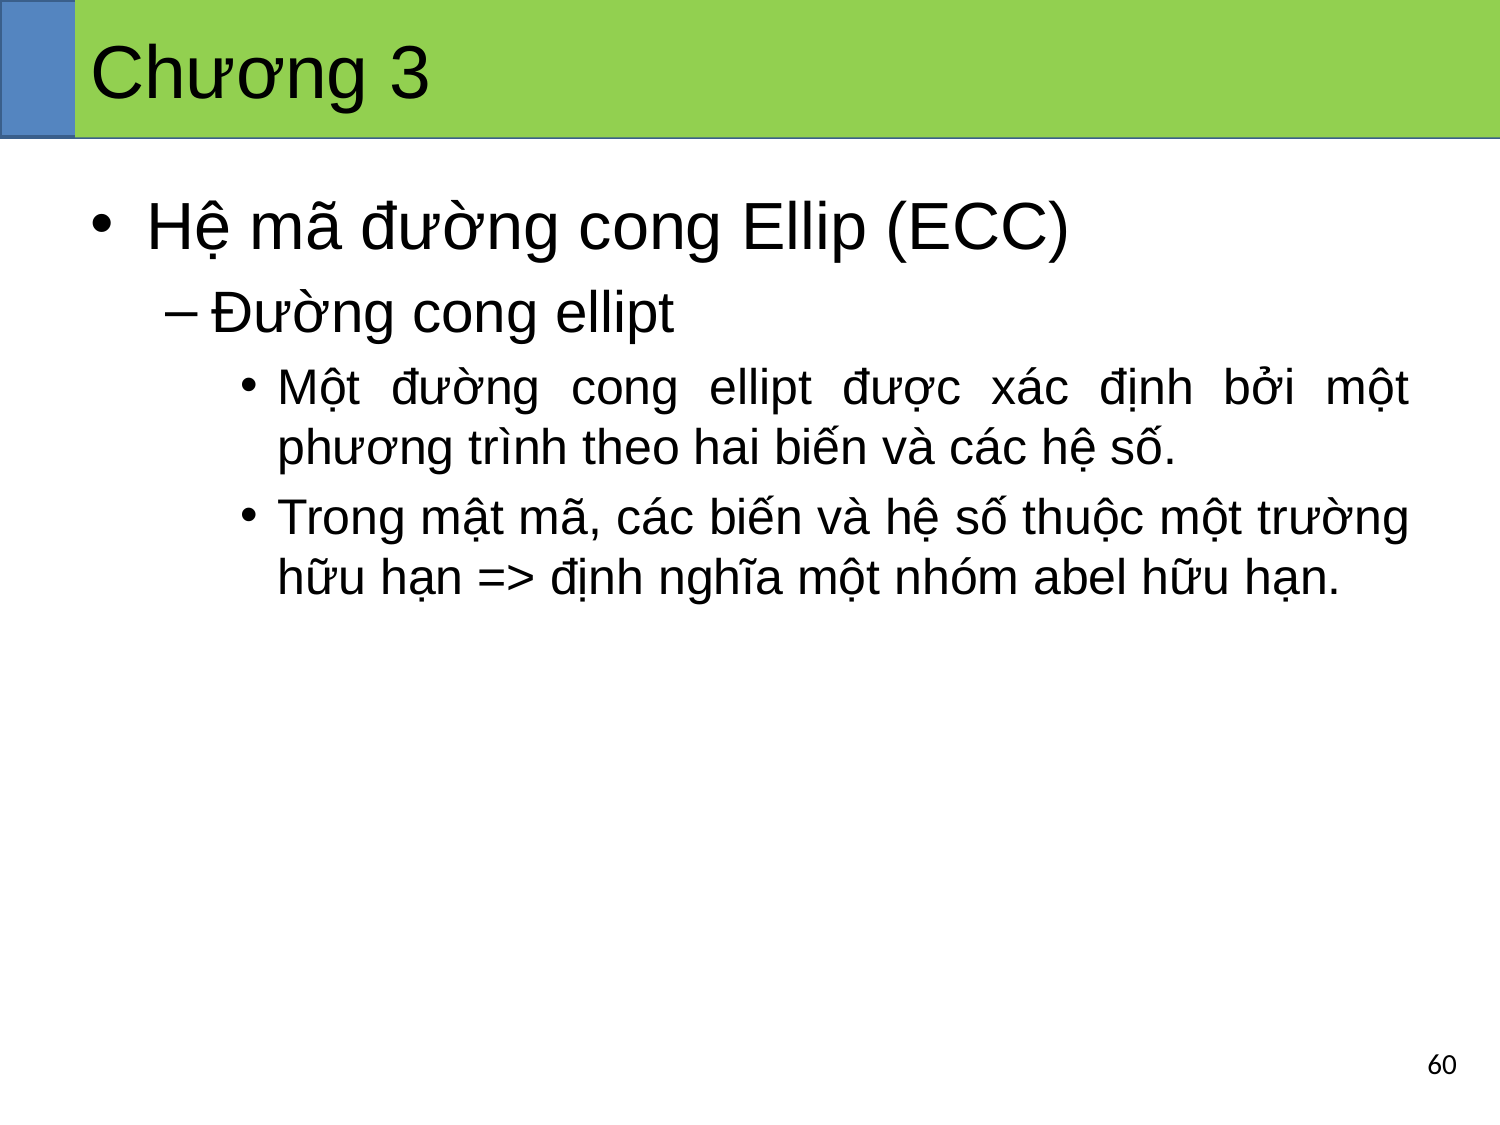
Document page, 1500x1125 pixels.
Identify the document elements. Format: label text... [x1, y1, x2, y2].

title Chương 3 [75, 0, 1500, 138]
list Hệ mã đường cong Ellip (ECC) Đường cong ellipt Một đường cong ellipt được xác định bởi một phương trình theo hai biến và các hệ số. Trong mật mã, các biến và hệ số thuộc một trường hữu hạn => định nghĩa một nhóm abel hữu hạn. [75, 174, 1425, 1038]
slide_number 60 [1412, 1037, 1488, 1098]
